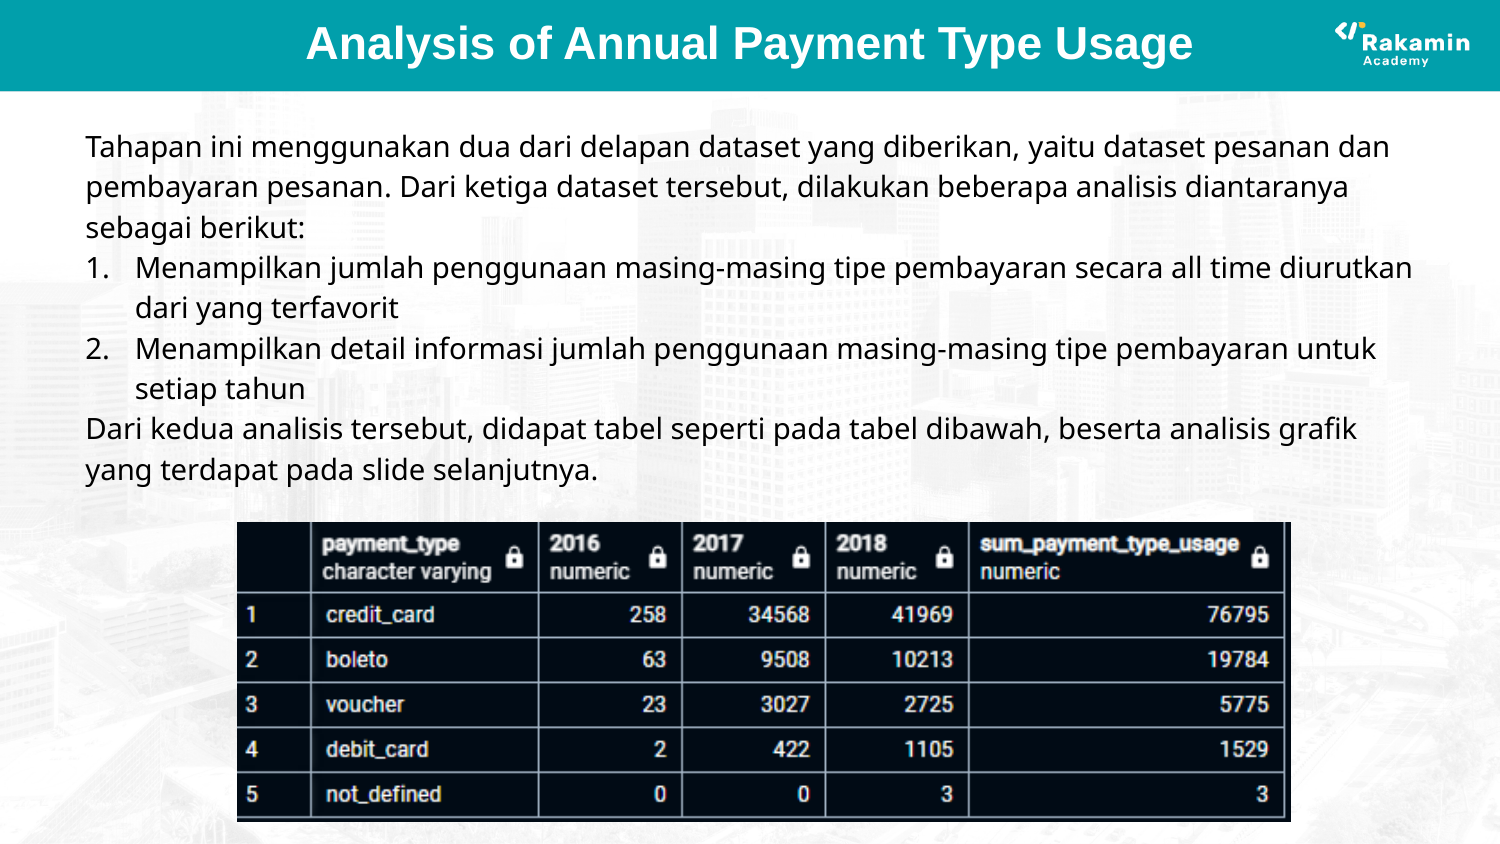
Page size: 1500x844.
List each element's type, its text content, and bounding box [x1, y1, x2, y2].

title Analysis of Annual Payment Type Usage [51, 0, 1449, 92]
list Tahapan ini menggunakan dua dari delapan dataset yang diberikan, yaitu dataset pesanan dan pembayaran pesanan. Dari ketiga dataset tersebut, dilakukan beberapa analisis diantaranya sebagai berikut: Menampilkan jumlah penggunaan masing-masing tipe pembayaran secara all time diurutkan dari yang terfavorit Menampilkan detail informasi jumlah penggunaan masing-masing tipe pembayaran untuk setiap tahun Dari kedua analisis tersebut, didapat tabel seperti pada tabel dibawah, beserta analisis grafik yang terdapat pada slide selanjutnya. [51, 107, 1449, 502]
picture [0, 0, 1500, 844]
